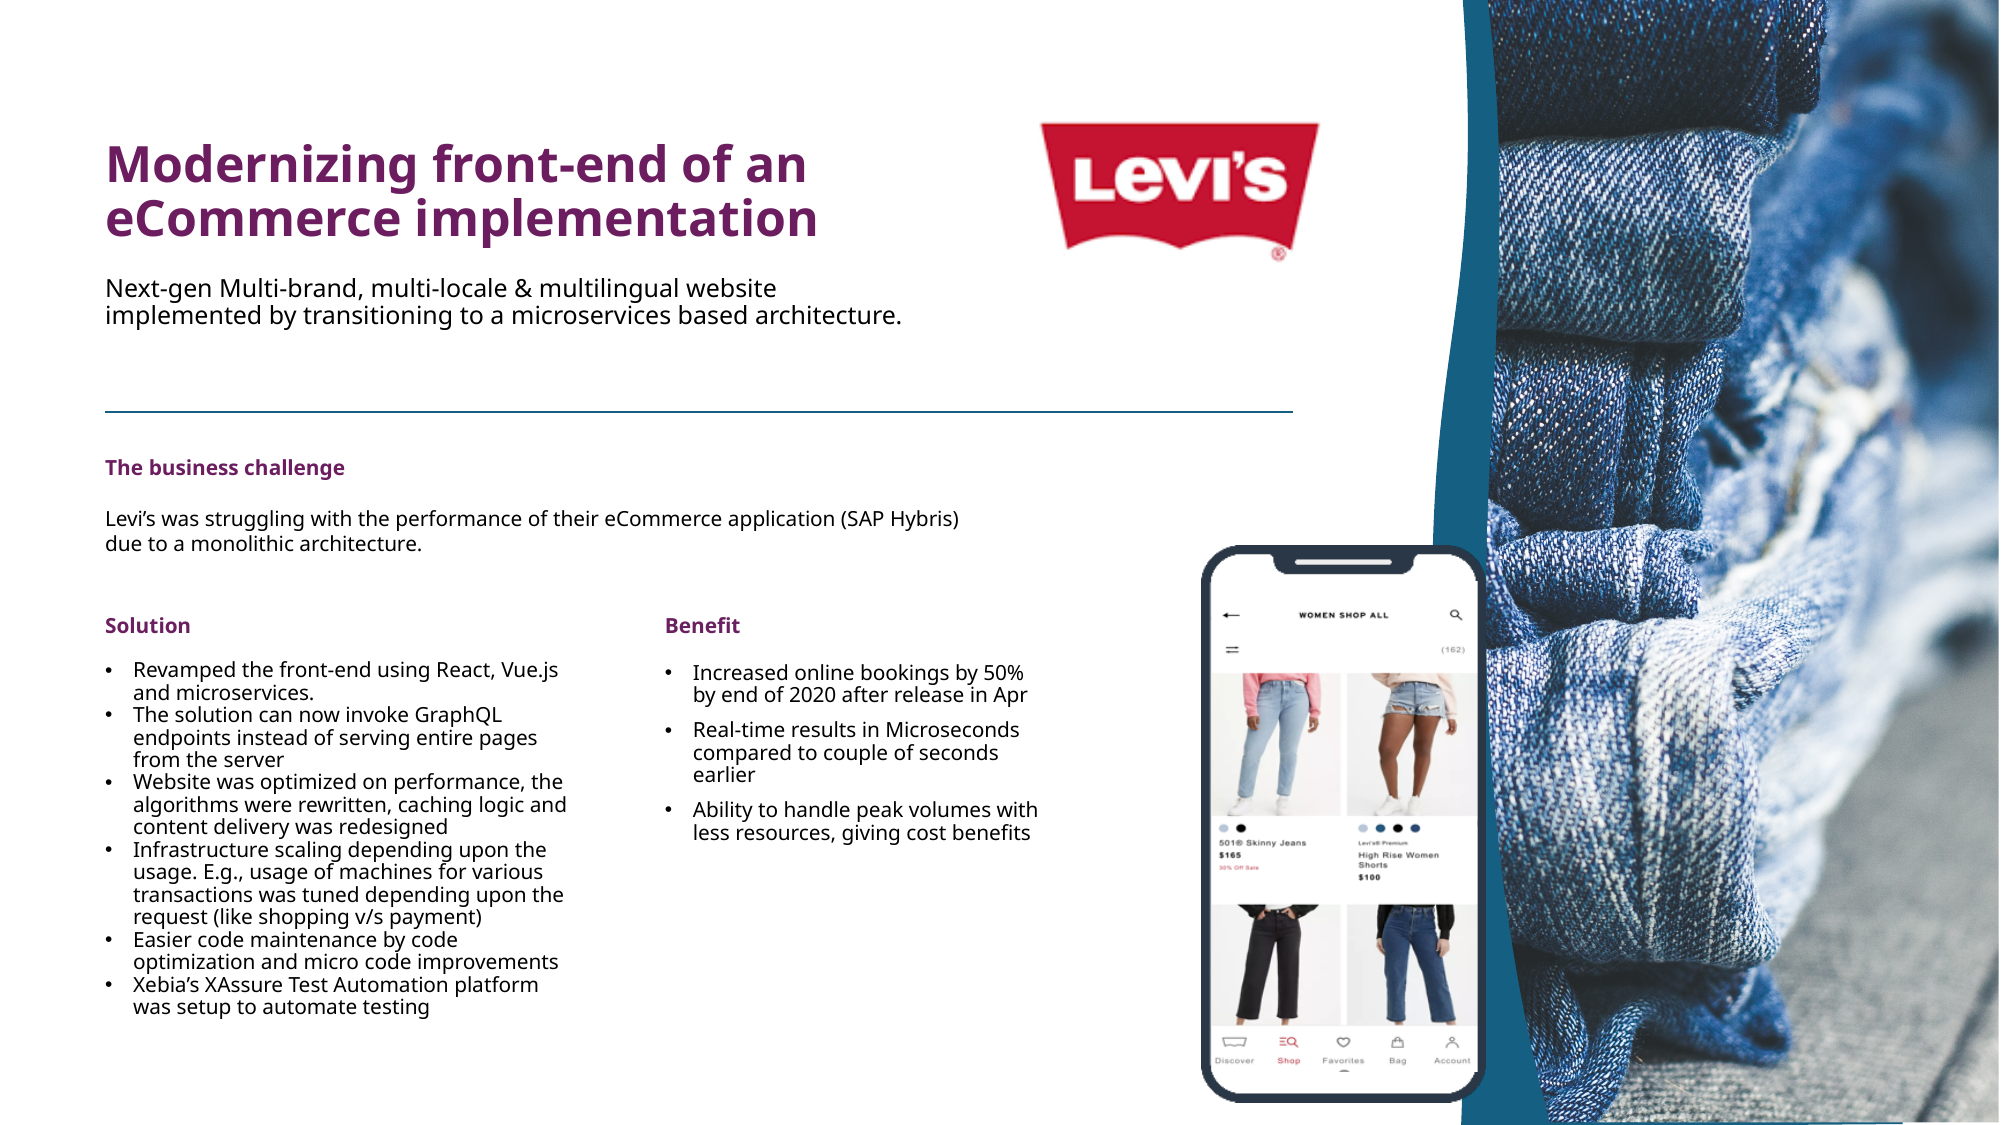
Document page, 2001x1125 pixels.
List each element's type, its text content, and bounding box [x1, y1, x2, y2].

picture [959, 68, 1402, 318]
picture [1485, 0, 2000, 1123]
text_box The business challenge Levi’s was struggling with the performance of their eCommerce application (SAP Hybris) due to a monolithic architecture. [105, 450, 1047, 563]
text_box Modernizing front-end of an eCommerce implementation [105, 121, 950, 243]
text_box Benefit Increased online bookings by 50% by end of 2020 after release in Apr Real-time results in Microseconds compared to couple of seconds earlier Ability to handle peak volumes with less resources, giving cost benefits [664, 605, 1059, 853]
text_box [1201, 545, 1485, 1104]
text_box Solution Revamped the front-end using React, Vue.js and microservices. The solution can now invoke GraphQL endpoints instead of serving entire pages from the server Website was optimized on performance, the algorithms were rewritten, caching logic and content delivery was redesigned Infrastructure scaling depending upon the usage. E.g., usage of machines for various transactions was tuned depending upon the request (like shopping v/s payment) Easier code maintenance by code optimization and micro code improvements Xebia’s XAssure Test Automation platform was setup to automate testing [105, 605, 584, 1027]
text_box Next-gen Multi-brand, multi-locale & multilingual website implemented by transitioning to a microservices based architecture. [105, 268, 950, 411]
